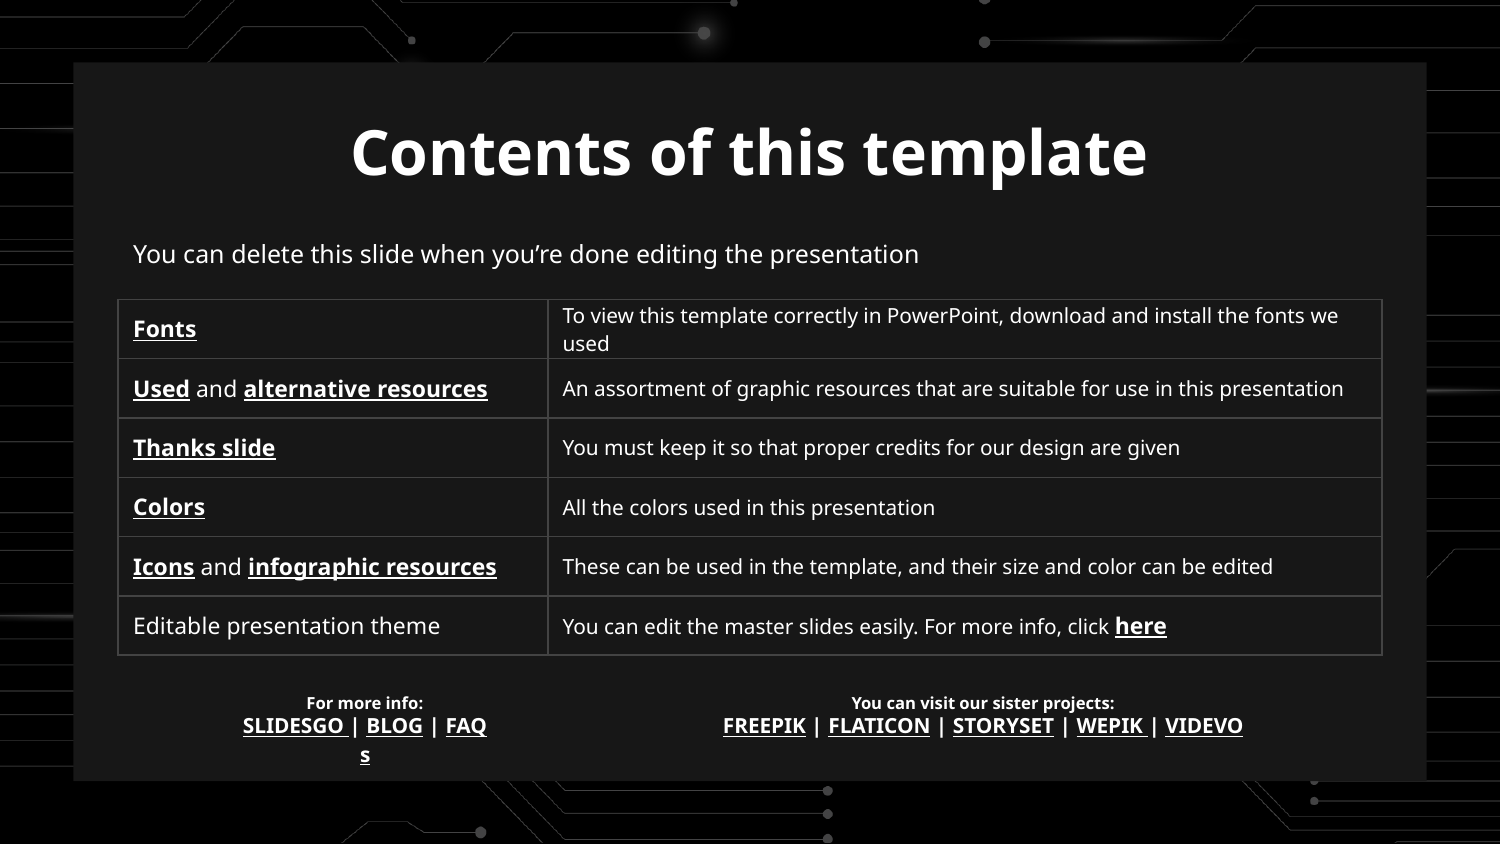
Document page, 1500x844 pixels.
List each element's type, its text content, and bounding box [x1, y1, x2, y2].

table_cell Colors [119, 478, 547, 536]
title Contents of this template [118, 98, 1382, 192]
table_cell An assortment of graphic resources that are suitable for use in this presentation [549, 359, 1381, 417]
text_box You can visit our sister projects: FREEPIK | FLATICON | STORYSET | WEPIK | VIDEVO [691, 678, 1276, 754]
table_cell Thanks slide [119, 419, 547, 477]
text_box For more info: SLIDESGO | BLOG | FAQs [224, 678, 506, 754]
table_cell These can be used in the template, and their size and color can be edited [549, 537, 1381, 595]
table_header Fonts [119, 300, 547, 358]
table_header To view this template correctly in PowerPoint, download and install the fonts we used [549, 300, 1381, 358]
text_box You can delete this slide when you’re done editing the presentation [118, 223, 1382, 285]
table_cell All the colors used in this presentation [549, 478, 1381, 536]
table_cell Editable presentation theme [119, 597, 547, 654]
picture [0, 0, 1500, 843]
table_cell You must keep it so that proper credits for our design are given [549, 419, 1381, 477]
table_cell Icons and infographic resources [119, 537, 547, 595]
table_cell You can edit the master slides easily. For more info, click here [549, 597, 1381, 654]
table_cell Used and alternative resources [119, 359, 547, 417]
